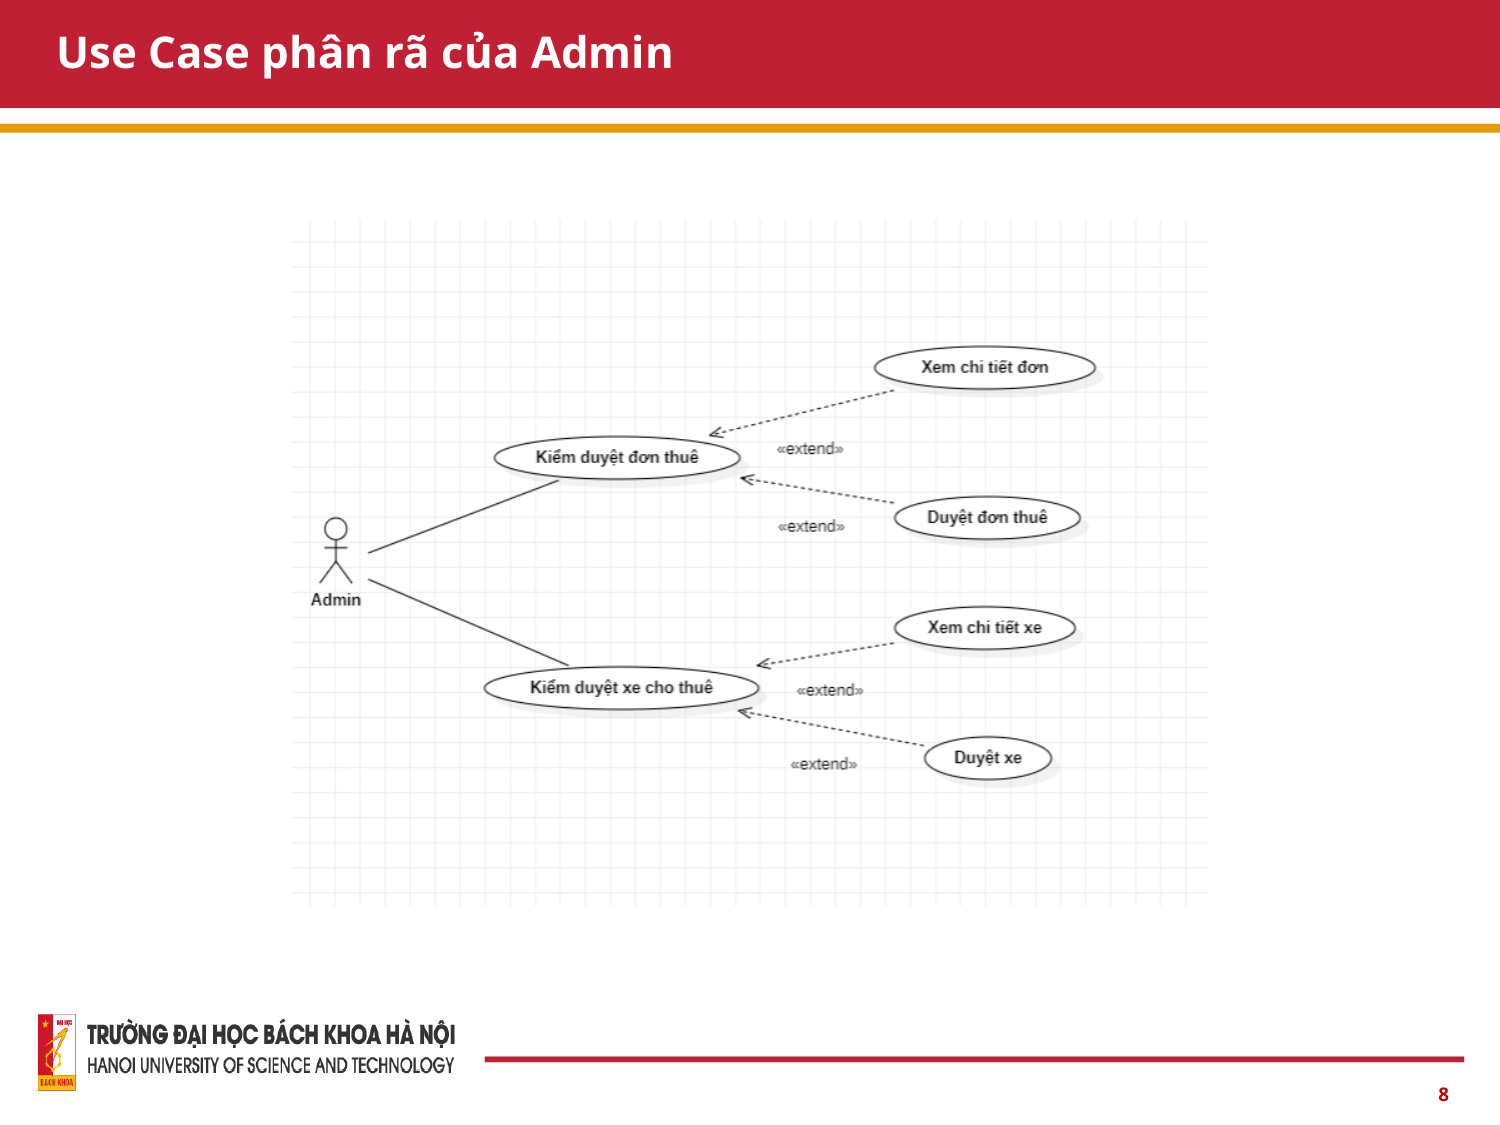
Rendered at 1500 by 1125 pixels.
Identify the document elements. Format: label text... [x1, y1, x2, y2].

slide_number 8 [1126, 1065, 1464, 1125]
title Use Case phân rã của Admin [41, 18, 1459, 90]
picture [0, 0, 1500, 1125]
